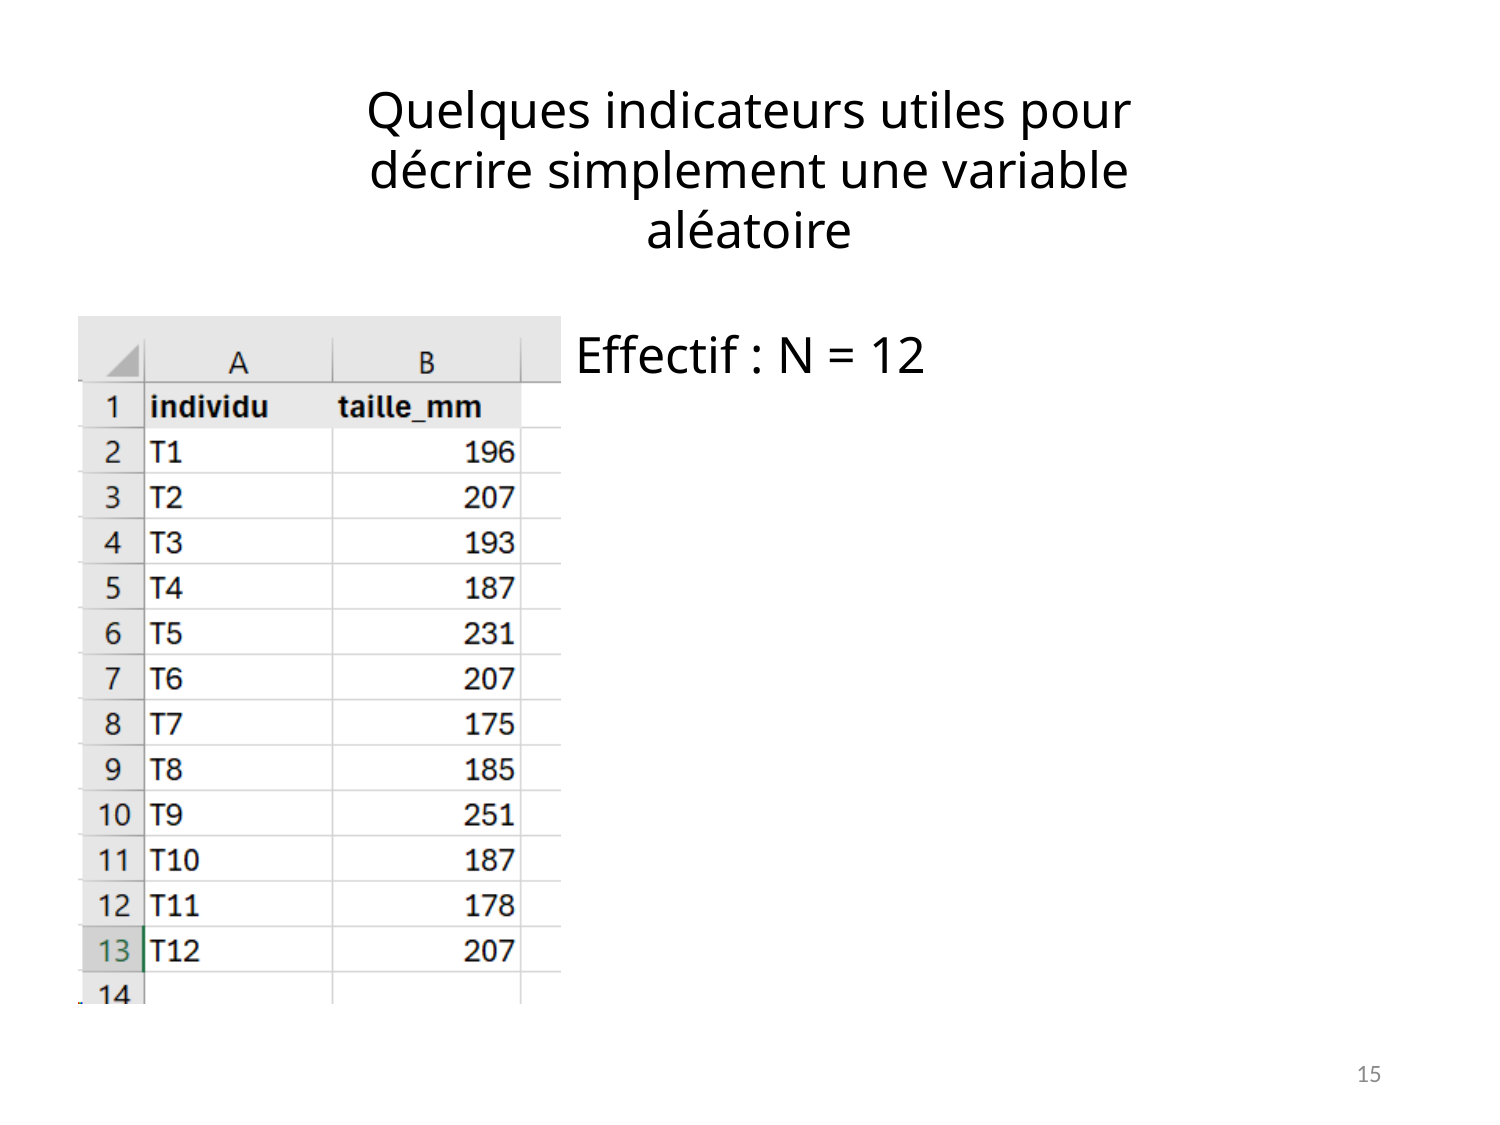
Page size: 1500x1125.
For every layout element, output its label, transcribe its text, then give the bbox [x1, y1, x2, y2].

slide_number 15 [1059, 1042, 1397, 1103]
picture [78, 316, 561, 1005]
text_box Quelques indicateurs utiles pour décrire simplement une variable aléatoire [271, 70, 1228, 266]
text_box Effectif : N = 12 [561, 316, 1500, 437]
